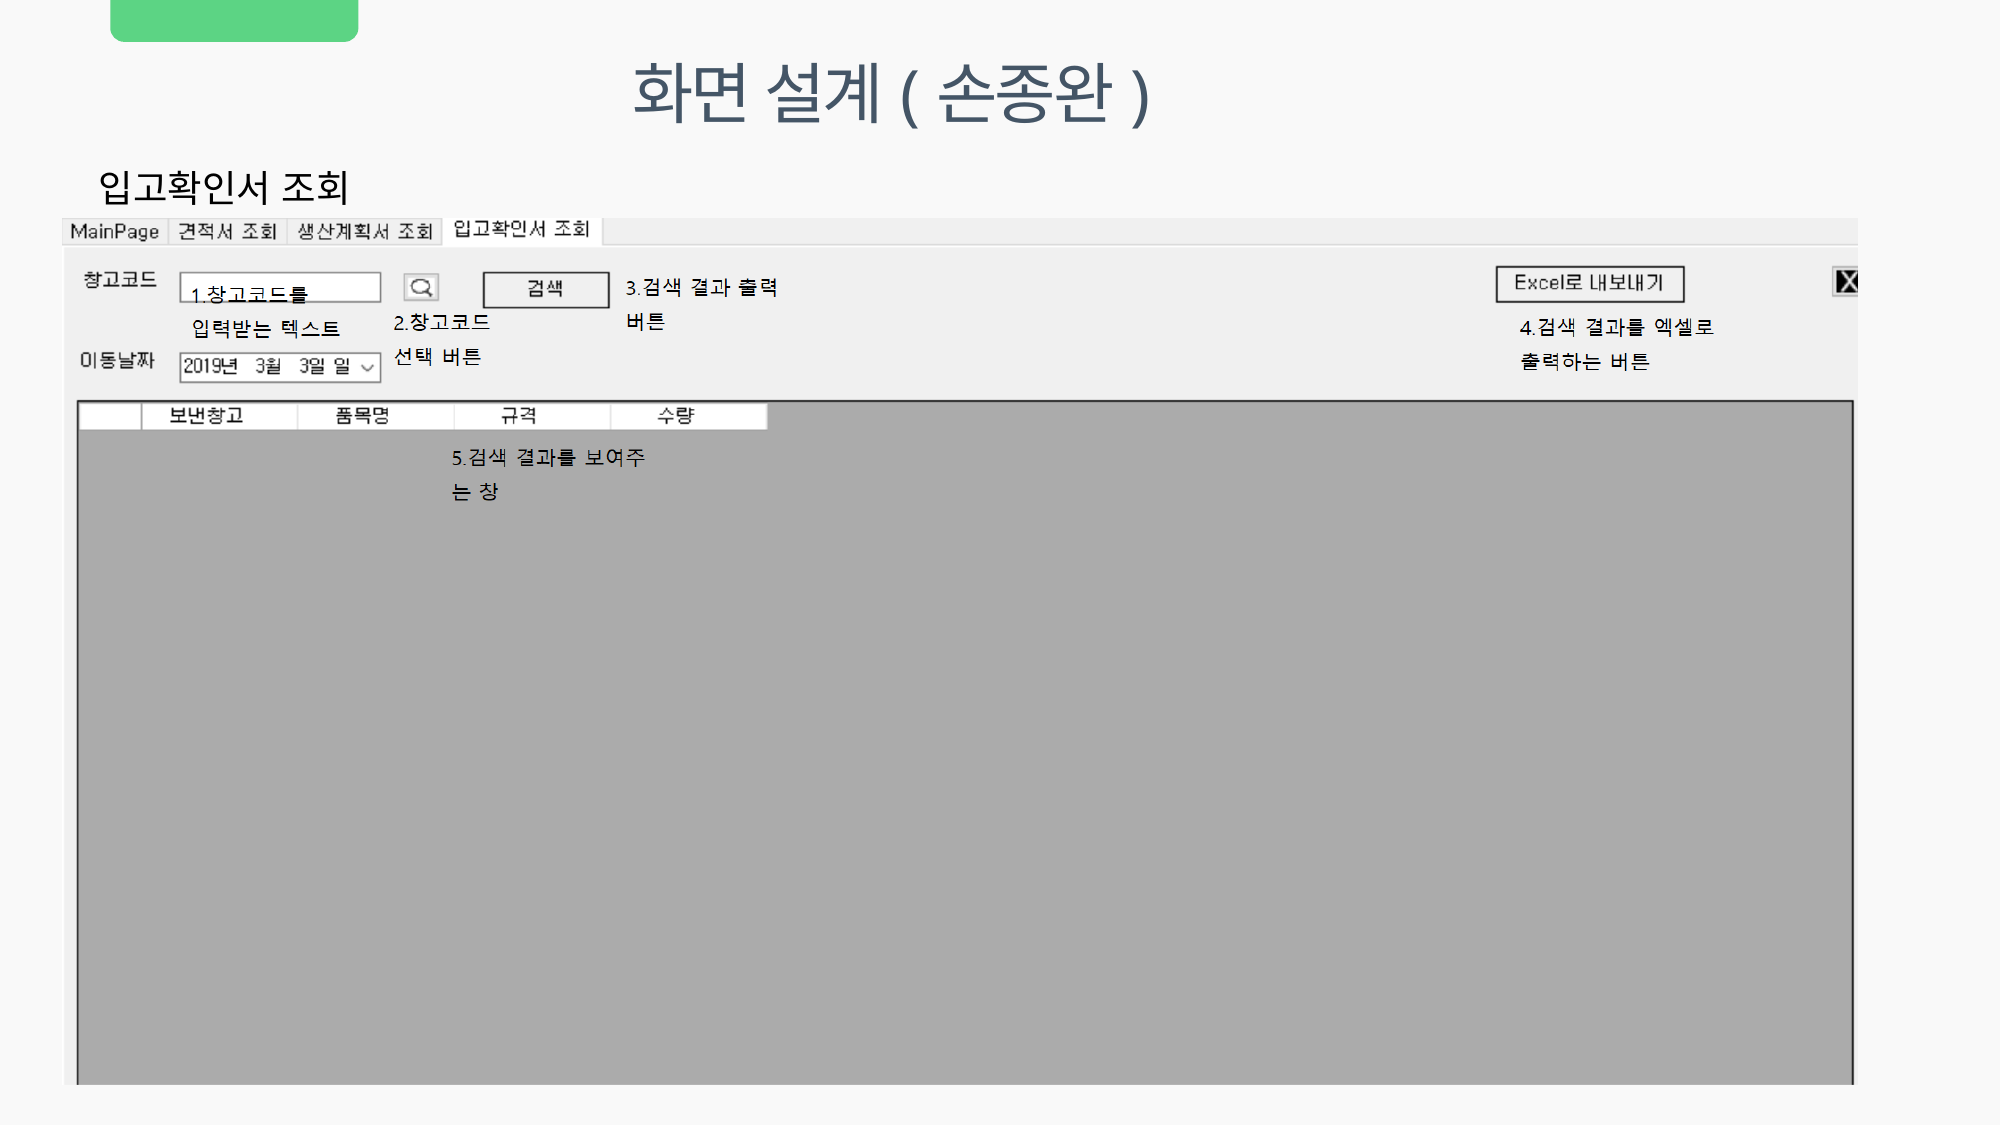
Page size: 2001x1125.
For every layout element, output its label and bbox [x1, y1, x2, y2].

picture [62, 218, 1858, 1085]
text_box [0, 0, 2000, 218]
